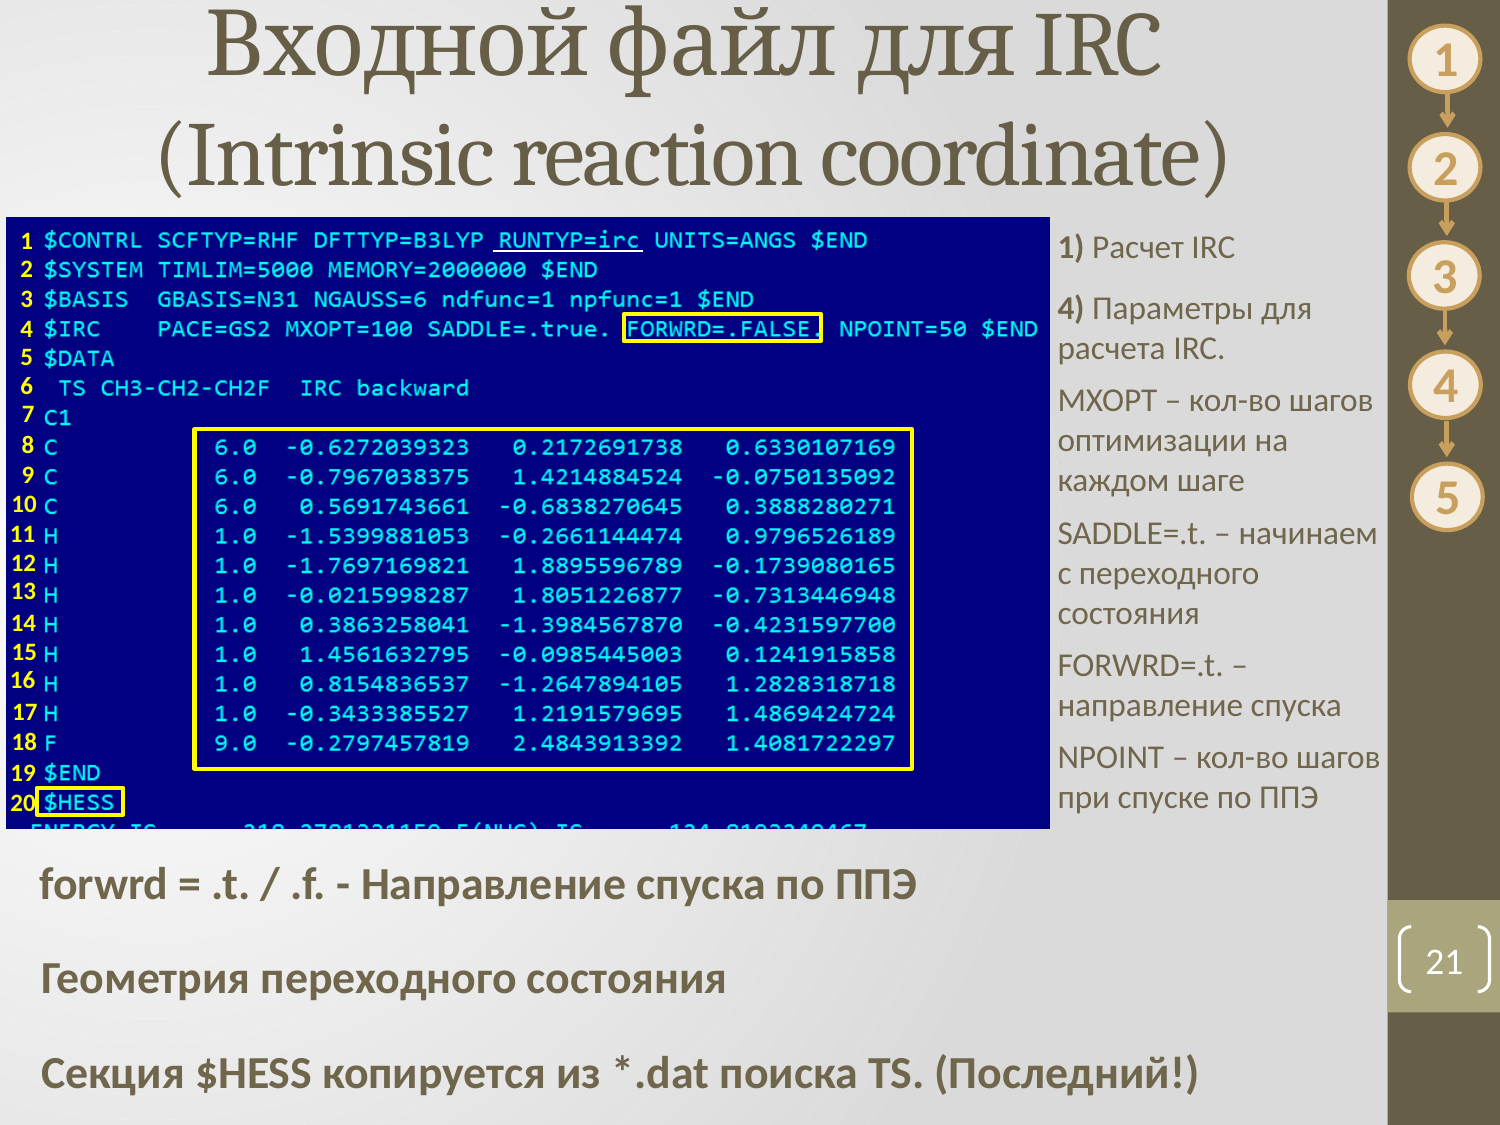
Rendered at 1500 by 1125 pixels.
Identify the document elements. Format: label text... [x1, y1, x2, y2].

text_box forwrd = .t. / .f. - Направление спуска по ППЭ [0, 845, 1250, 922]
slide_number 21 [1397, 925, 1492, 994]
text_box [1409, 472, 1420, 522]
text_box 3 [1417, 235, 1489, 311]
title Входной файл для IRC (Intrinsic reaction coordinate) [0, 0, 1387, 188]
text_box Геометрия переходного состояния [0, 940, 1251, 1016]
text_box 1) Расчет IRC [1061, 217, 1381, 273]
list Секция $HESS копируется из *.dat поиска TS. (Последний!) [7, 1035, 1262, 1111]
text_box [1407, 359, 1419, 410]
text_box 2 [1418, 127, 1490, 203]
text_box 4) Параметры для расчета IRC. MXOPT – кол-во шагов оптимизации на каждом шаге SADDLE=.t. – начинаем с переходного состояния FORWRD=.t. – направление спуска NPOINT – кол-во шагов при спуске по ППЭ [1062, 278, 1397, 823]
text_box 1 [1418, 19, 1490, 94]
text_box [1407, 34, 1418, 84]
picture [51, 216, 1051, 830]
text_box 5 [1420, 457, 1492, 532]
text_box [1406, 251, 1417, 300]
text_box 4 [1419, 344, 1490, 420]
text_box [1407, 142, 1418, 192]
picture [6, 825, 44, 830]
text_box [0, 216, 55, 825]
